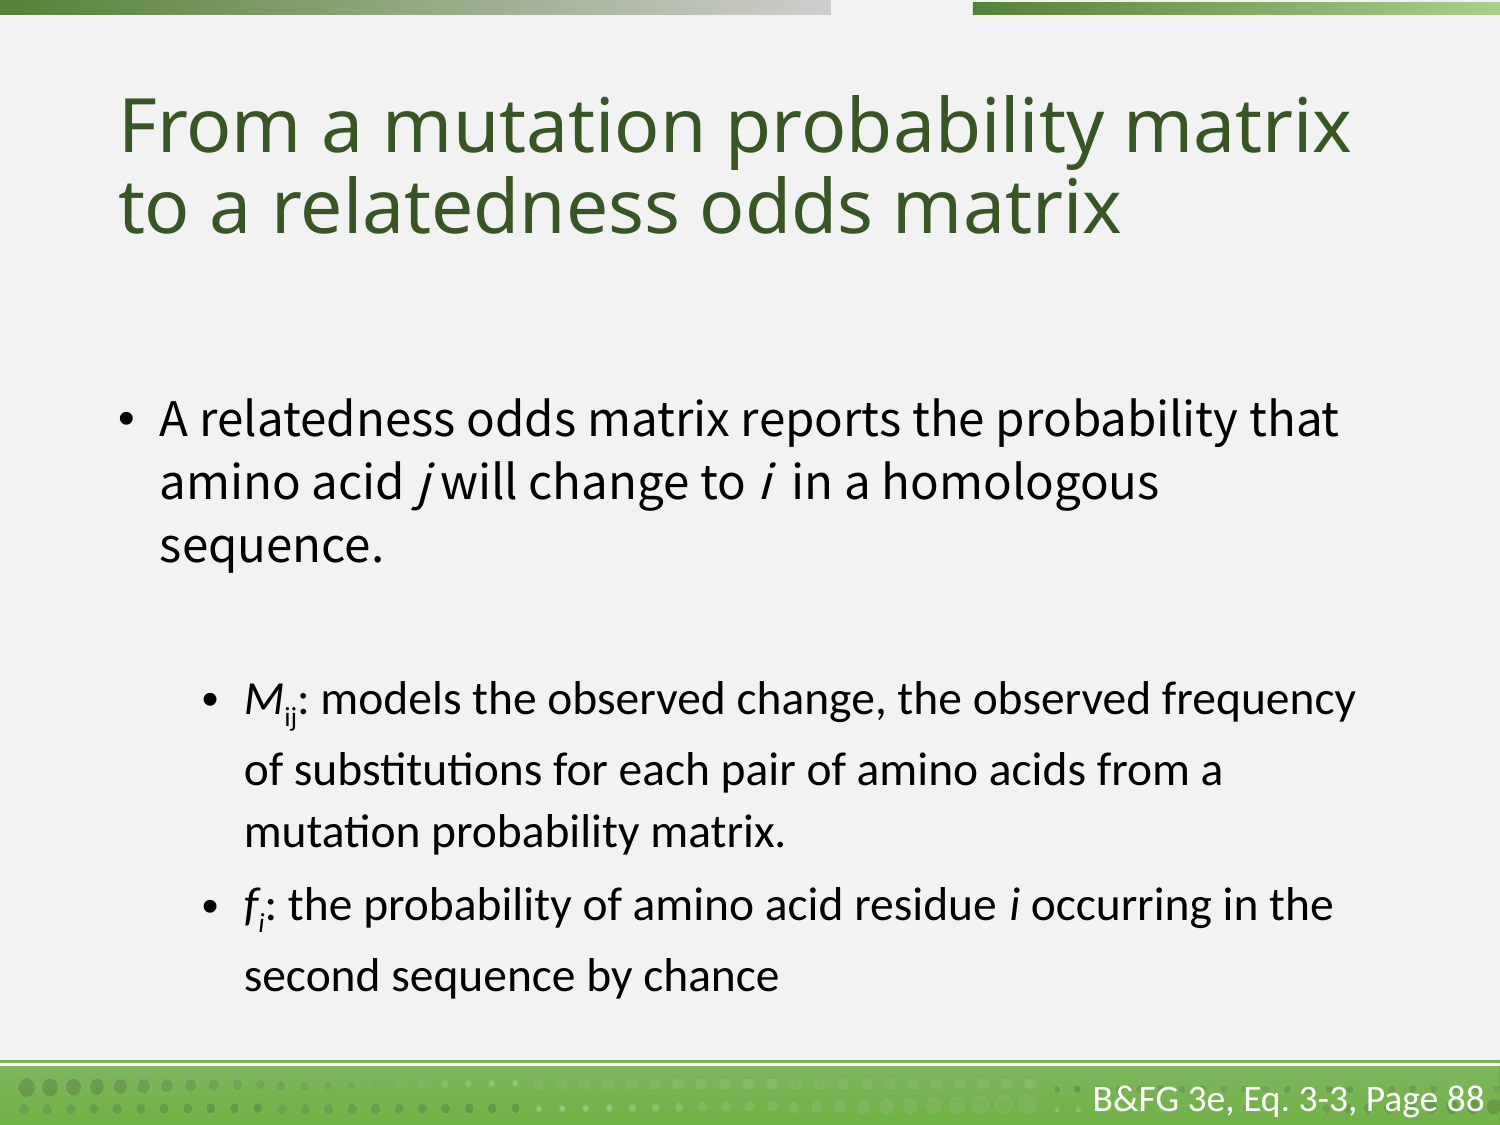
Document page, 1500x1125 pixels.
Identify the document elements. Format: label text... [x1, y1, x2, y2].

title From a mutation probability matrix to a relatedness odds matrix [103, 59, 1397, 278]
text_box B&FG 3e, Eq. 3-3, Page 88 [984, 1066, 1500, 1125]
